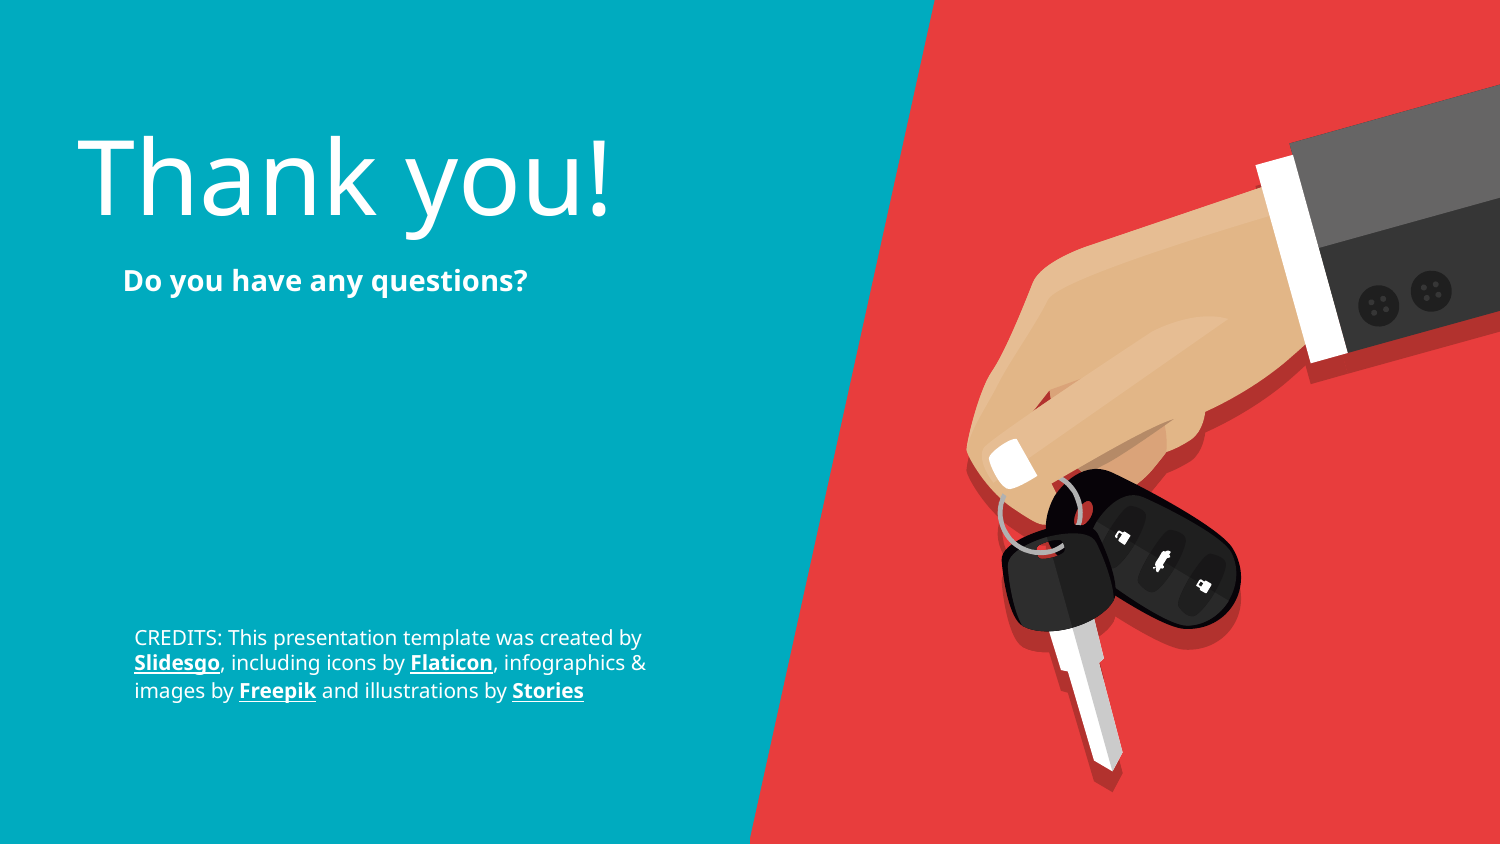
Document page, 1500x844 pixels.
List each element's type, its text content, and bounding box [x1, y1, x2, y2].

title Thank you! [62, 98, 904, 248]
subtitle Do you have any questions? [107, 247, 674, 335]
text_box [965, 84, 1500, 793]
